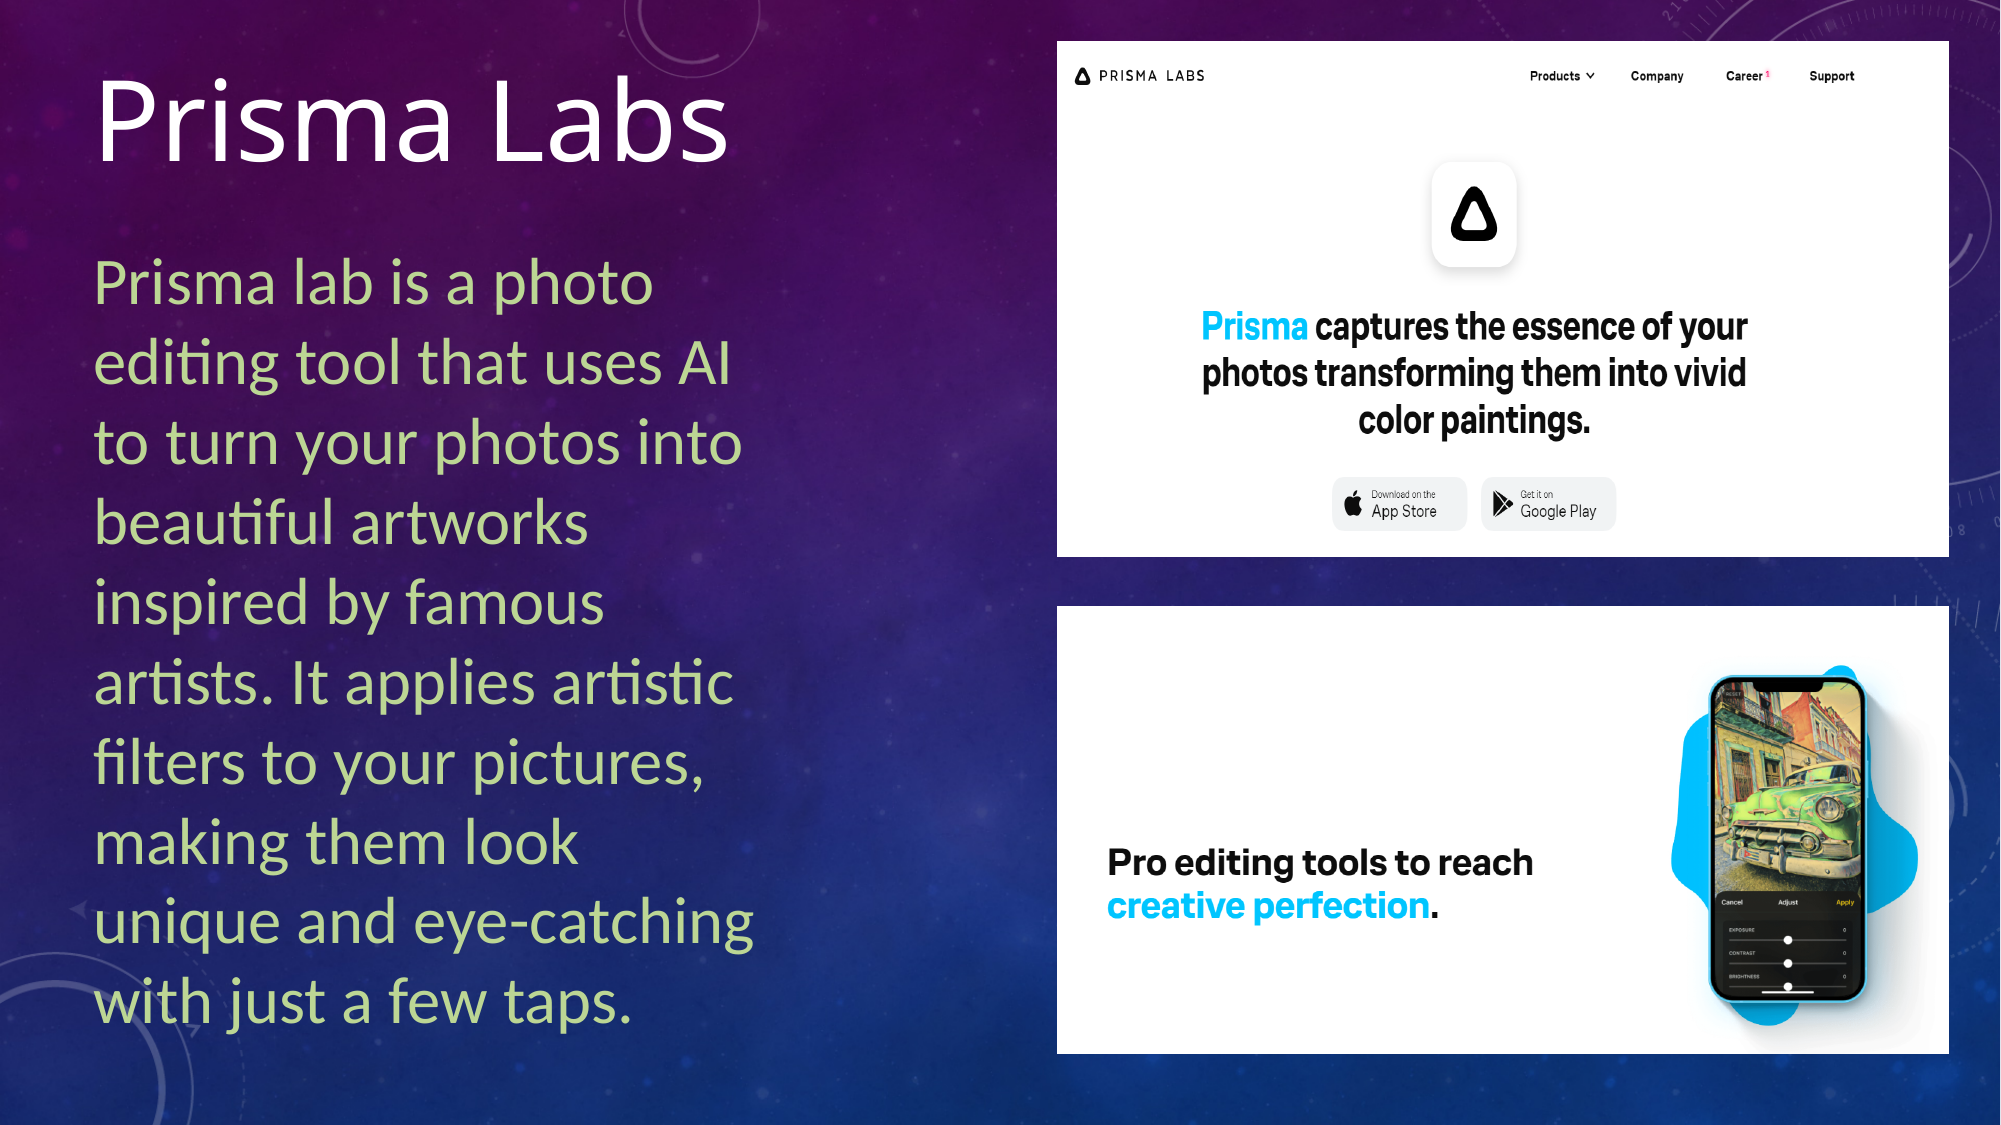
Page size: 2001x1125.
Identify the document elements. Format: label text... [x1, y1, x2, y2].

picture [0, 0, 2001, 1125]
text_box Prisma lab is a photo editing tool that uses AI to turn your photos into beautiful artworks inspired by famous artists. It applies artistic filters to your pictures, making them look unique and eye-catching with just a few taps. [78, 230, 772, 1045]
text_box Prisma Labs [77, 41, 772, 192]
